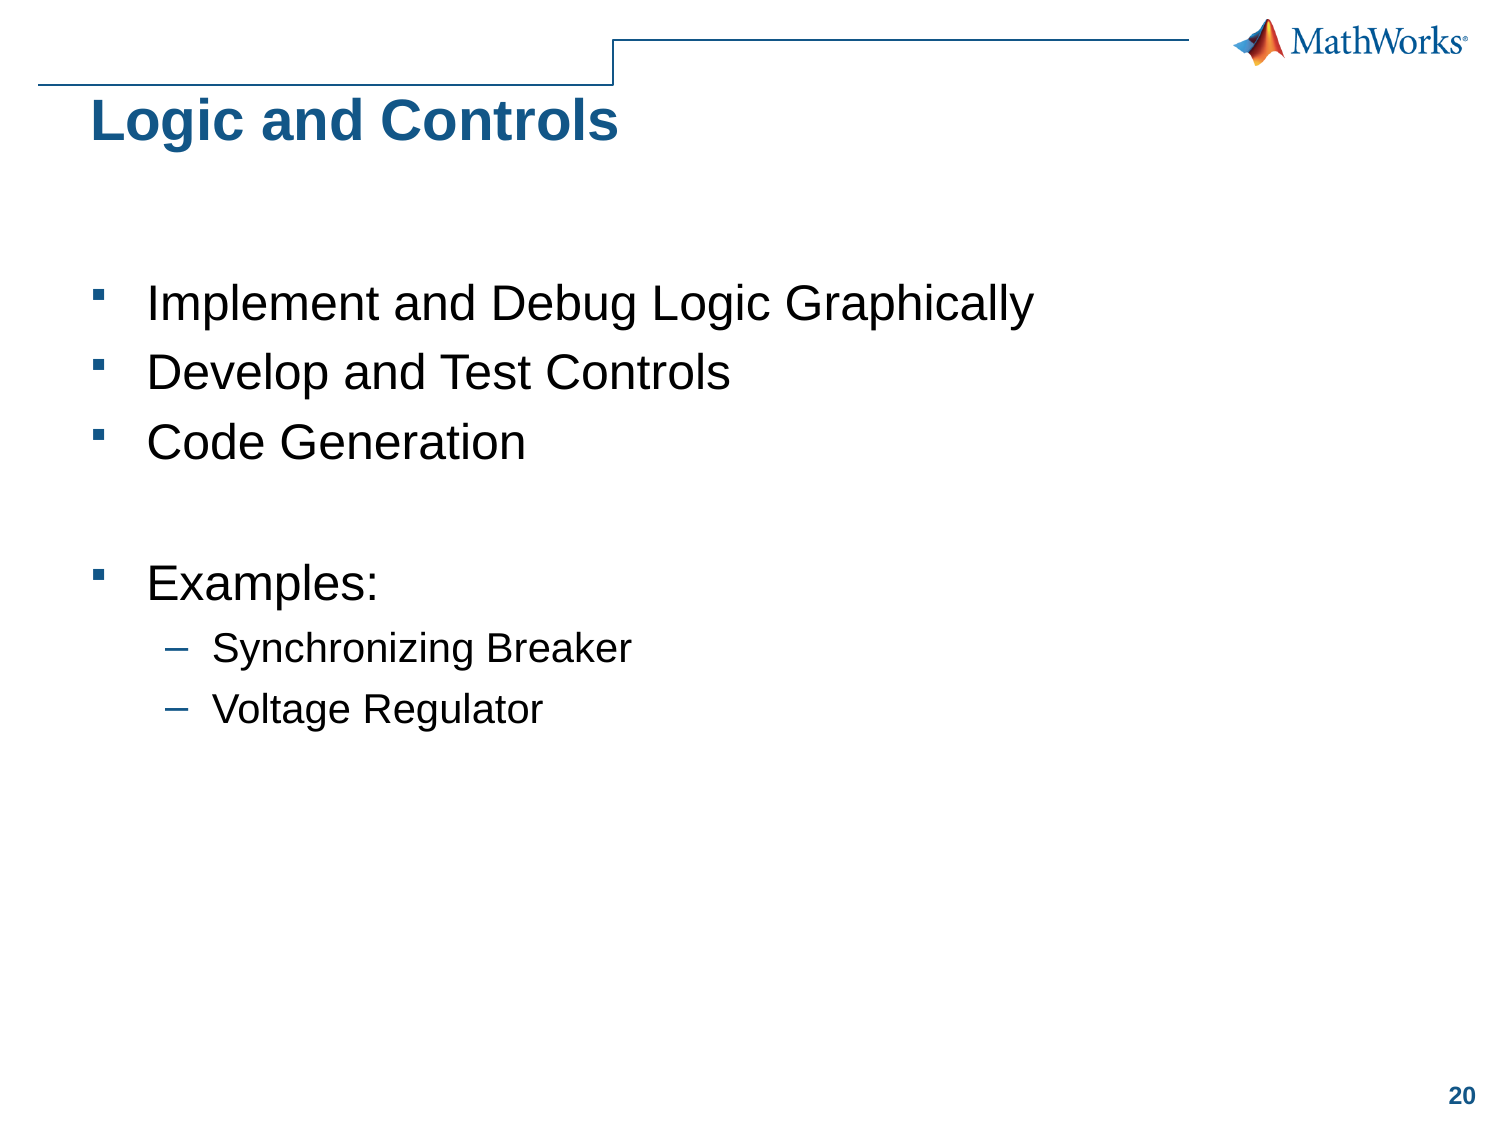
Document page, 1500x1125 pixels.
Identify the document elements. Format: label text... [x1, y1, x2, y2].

picture [1226, 7, 1483, 78]
list Implement and Debug Logic Graphically Develop and Test Controls Code Generation Examples: Synchronizing Breaker Voltage Regulator [75, 262, 1400, 1025]
title Logic and Controls [75, 75, 1400, 238]
